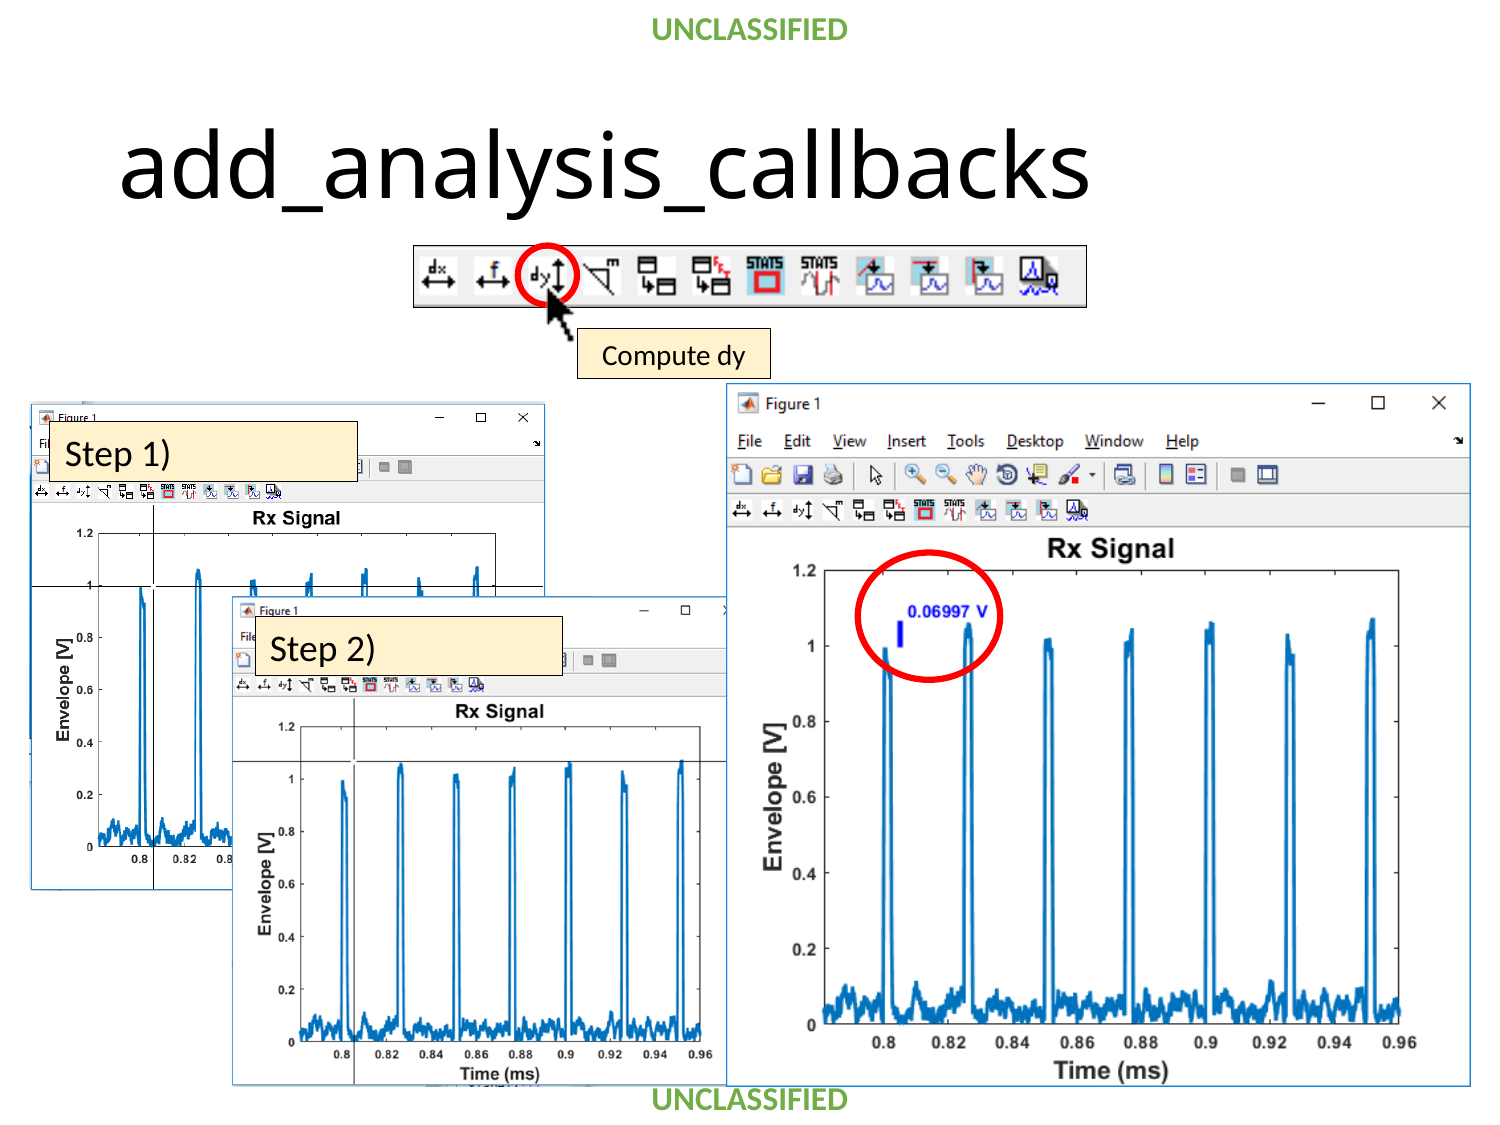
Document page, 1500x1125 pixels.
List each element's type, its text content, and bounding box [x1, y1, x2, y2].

picture [29, 383, 1471, 1087]
picture [771, 245, 1087, 308]
picture [413, 245, 517, 308]
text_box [517, 245, 771, 380]
title add_analysis_callbacks [103, 59, 1397, 278]
